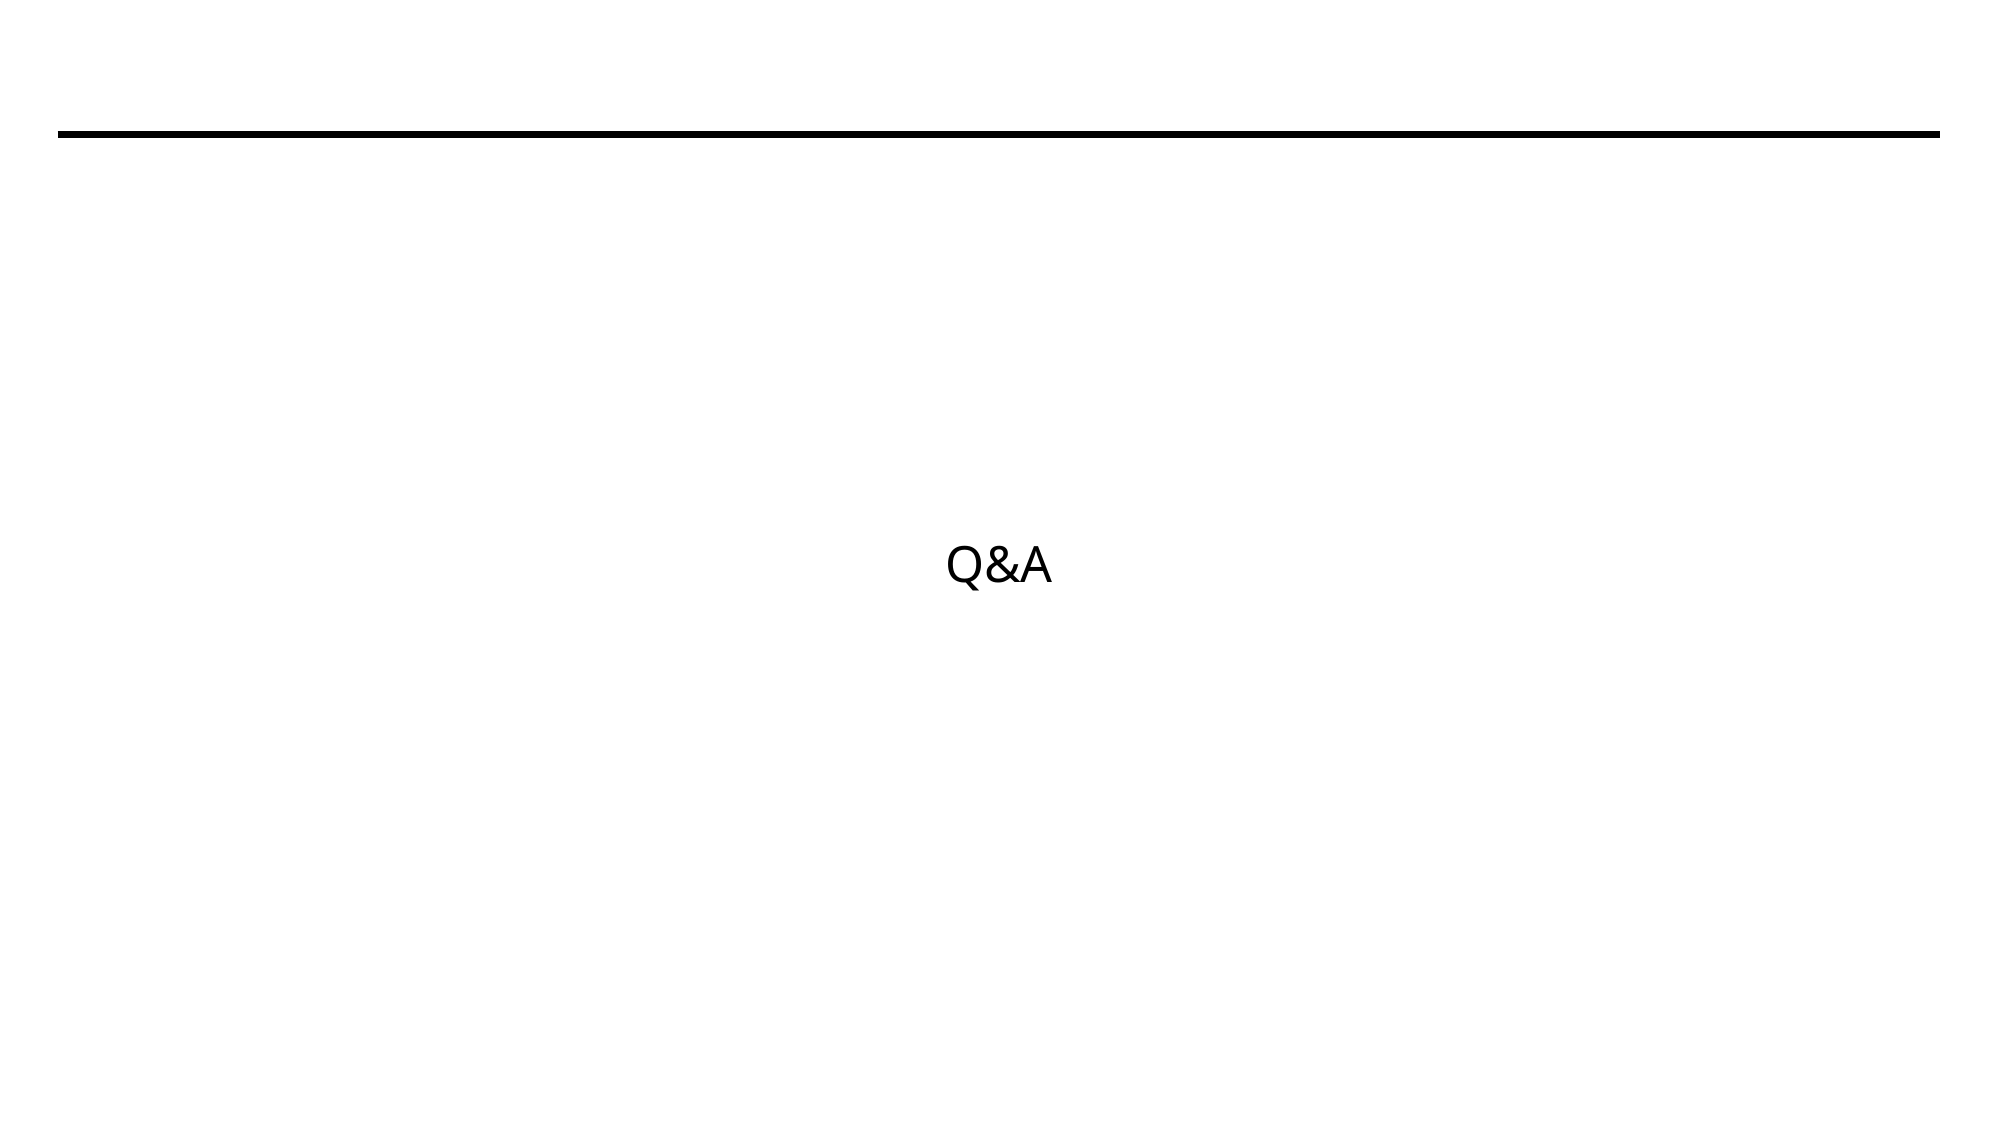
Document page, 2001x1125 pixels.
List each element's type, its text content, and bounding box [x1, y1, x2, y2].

text_box Q&A [709, 524, 1288, 600]
